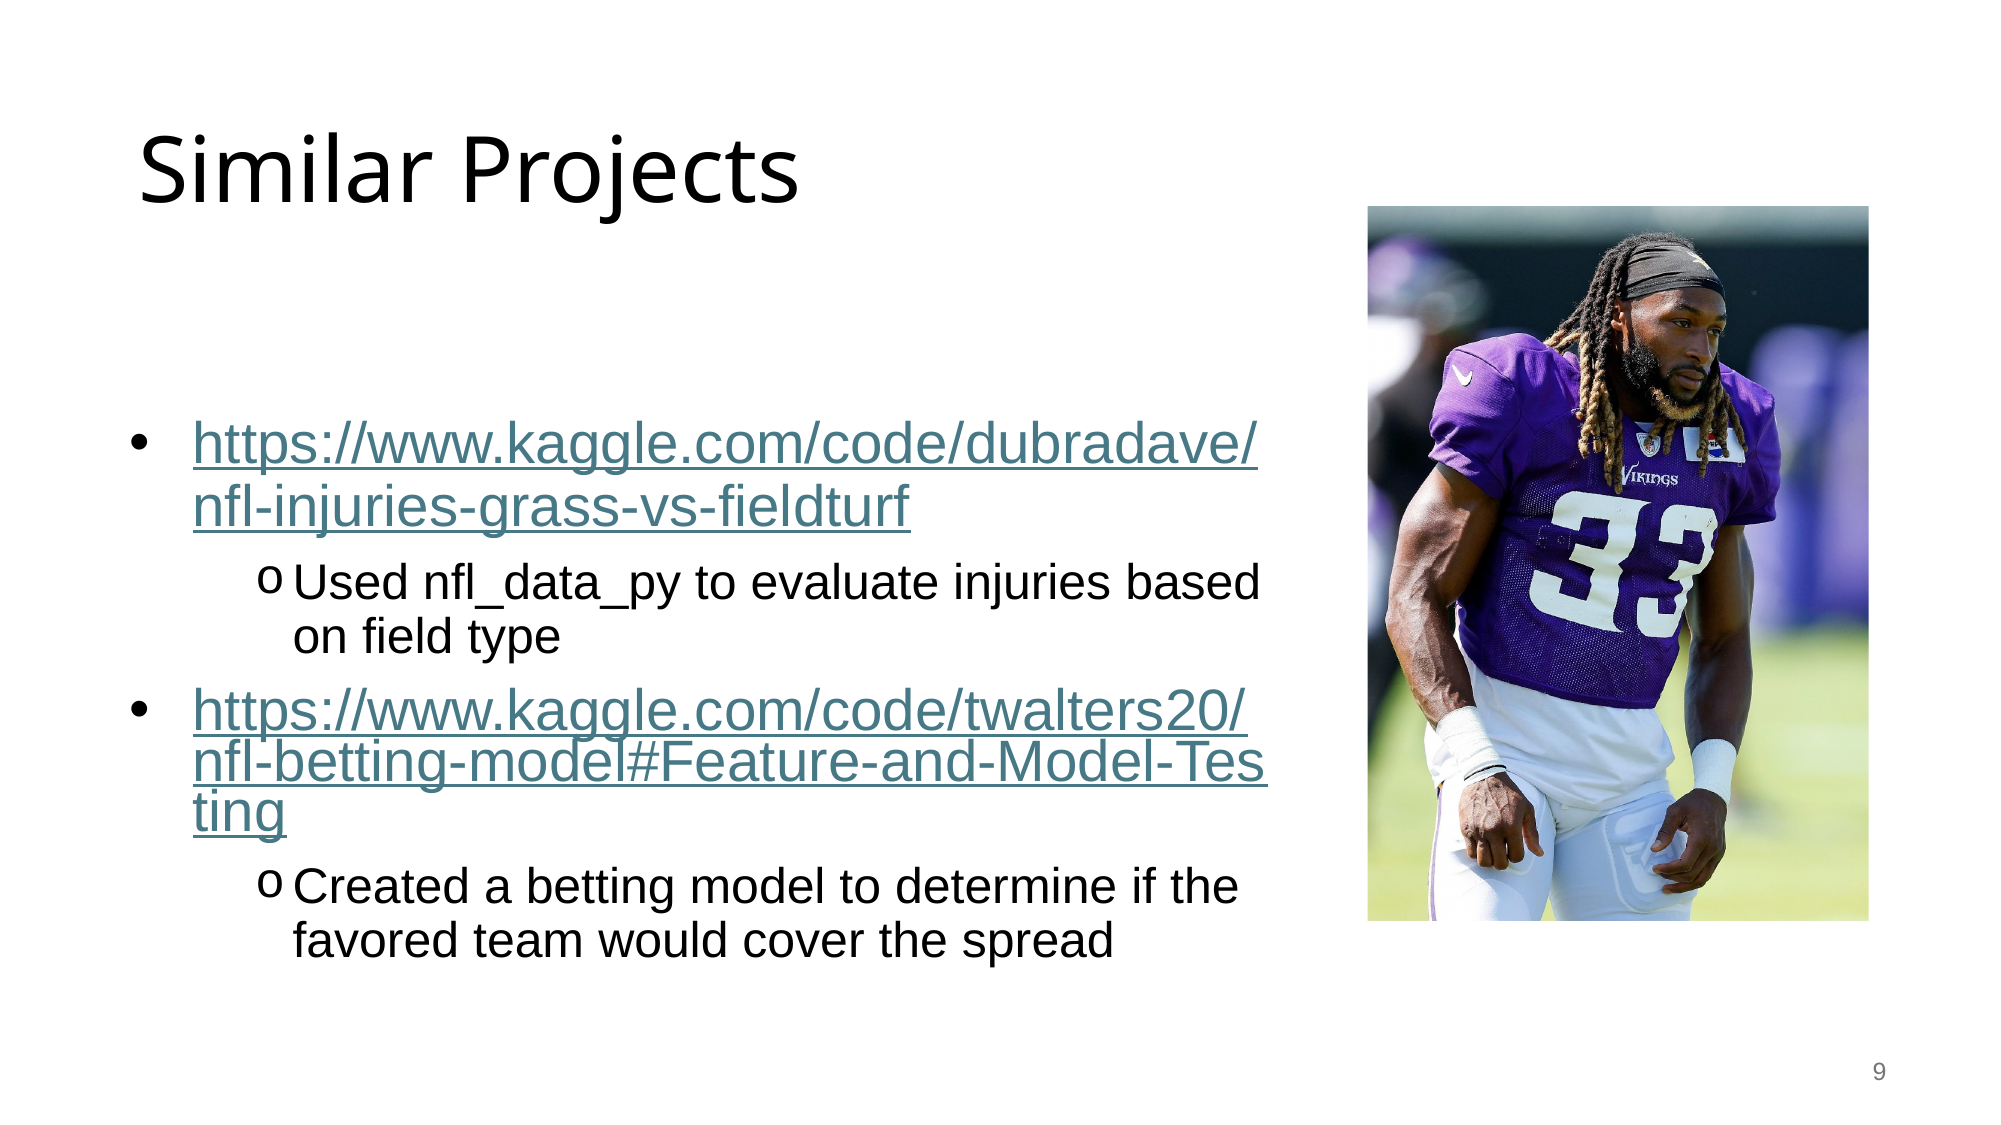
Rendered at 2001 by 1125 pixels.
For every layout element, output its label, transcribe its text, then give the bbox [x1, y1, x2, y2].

picture [1367, 205, 1869, 921]
list https://www.kaggle.com/code/dubradave/nfl-injuries-grass-vs-fieldturf Used nfl_data_py to evaluate injuries based on field type https://www.kaggle.com/code/twalters20/nfl-betting-model#Feature-and-Model-Testing Created a betting model to determine if the favored team would cover the spread [114, 406, 1285, 1121]
title Similar Projects [123, 65, 1877, 281]
slide_number ‹#› [1791, 1042, 1902, 1103]
